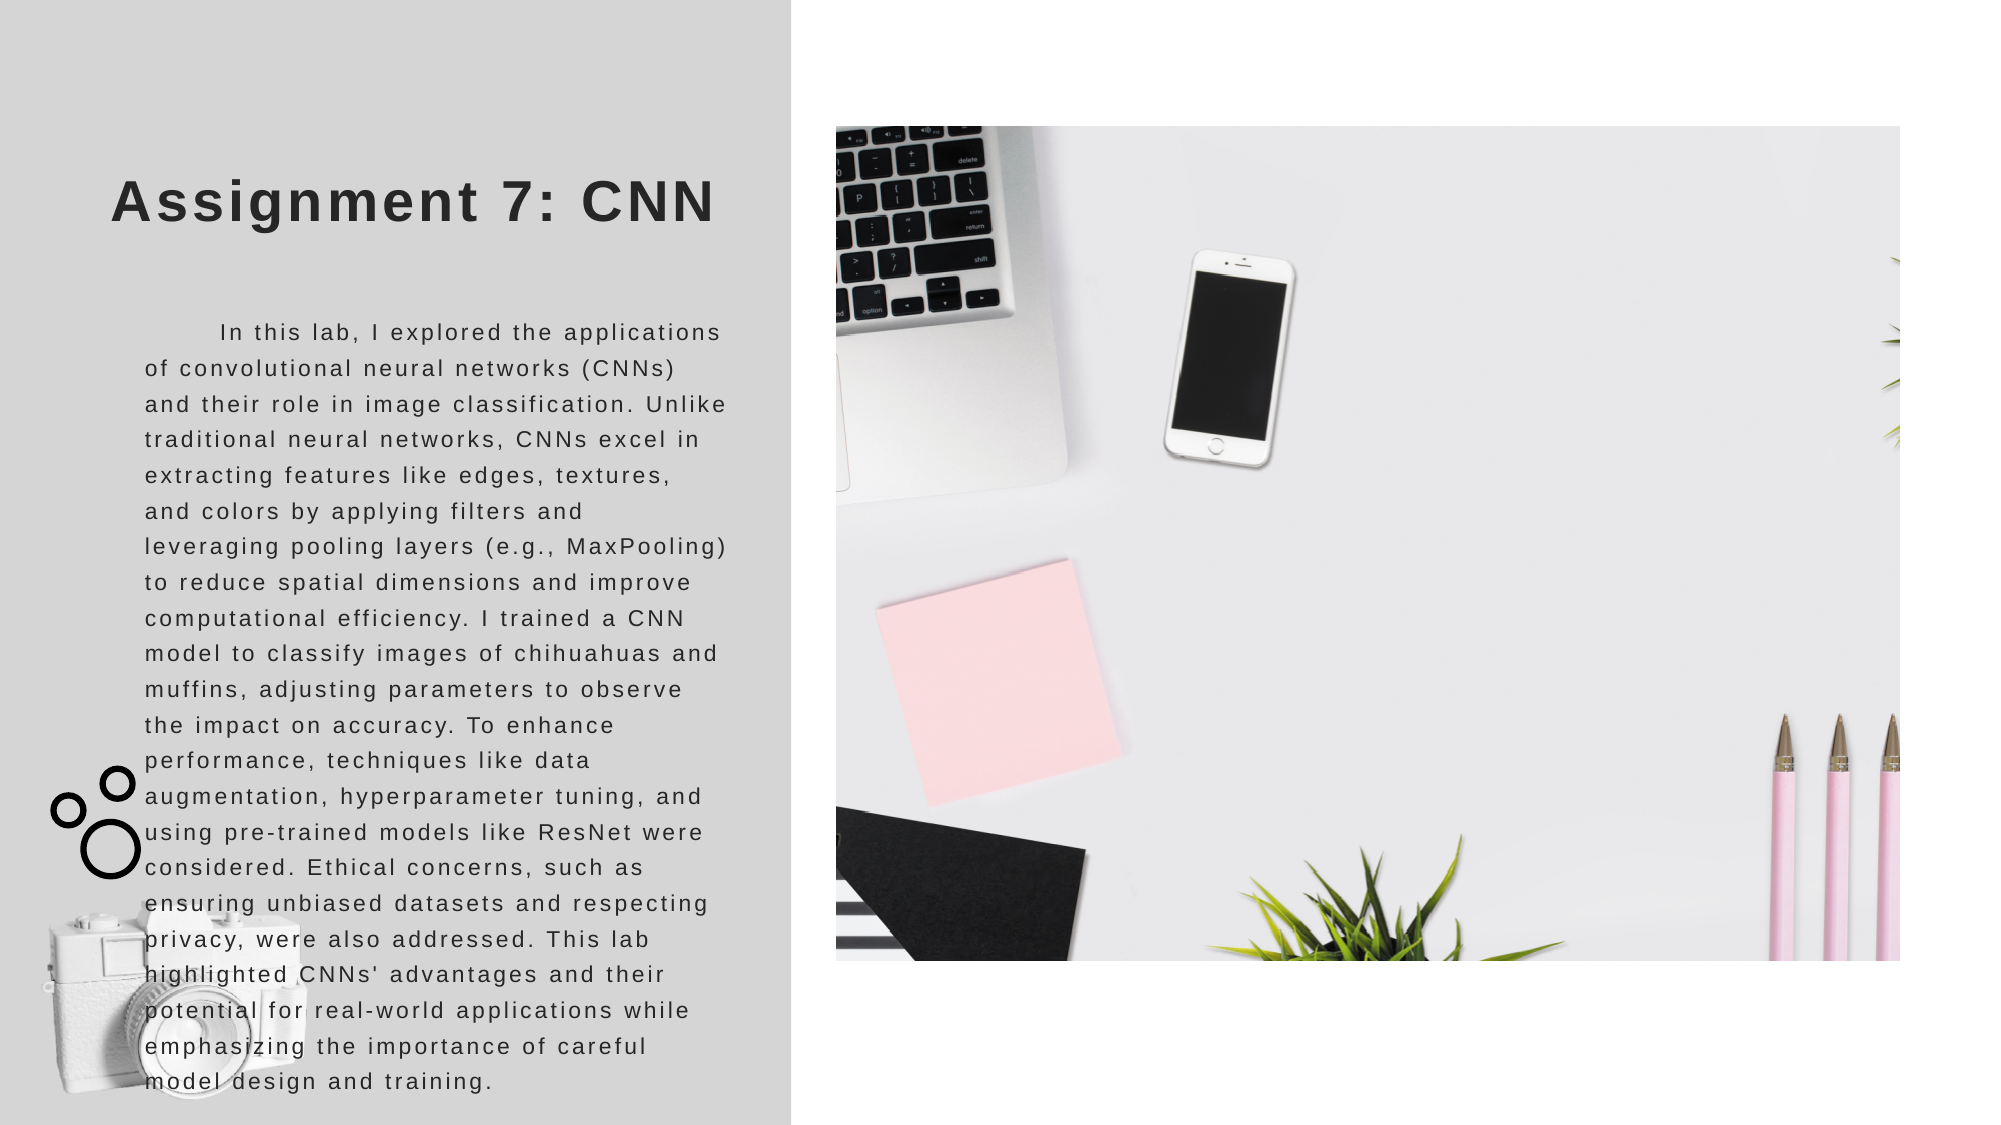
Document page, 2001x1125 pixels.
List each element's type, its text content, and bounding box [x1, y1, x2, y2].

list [836, 126, 1900, 961]
title Assignment 7: CNN [95, 126, 746, 272]
list In this lab, I explored the applications of convolutional neural networks (CNNs) and their role in image classification. Unlike traditional neural networks, CNNs excel in extracting features like edges, textures, and colors by applying filters and leveraging pooling layers (e.g., MaxPooling) to reduce spatial dimensions and improve computational efficiency. I trained a CNN model to classify images of chihuahuas and muffins, adjusting parameters to observe the impact on accuracy. To enhance performance, techniques like data augmentation, hyperparameter tuning, and using pre-trained models like ResNet were considered. Ethical concerns, such as ensuring unbiased datasets and respecting privacy, were also addressed. This lab highlighted CNNs' advantages and their potential for real-world applications while emphasizing the importance of careful model design and training. [129, 301, 746, 926]
picture [35, 894, 313, 1103]
